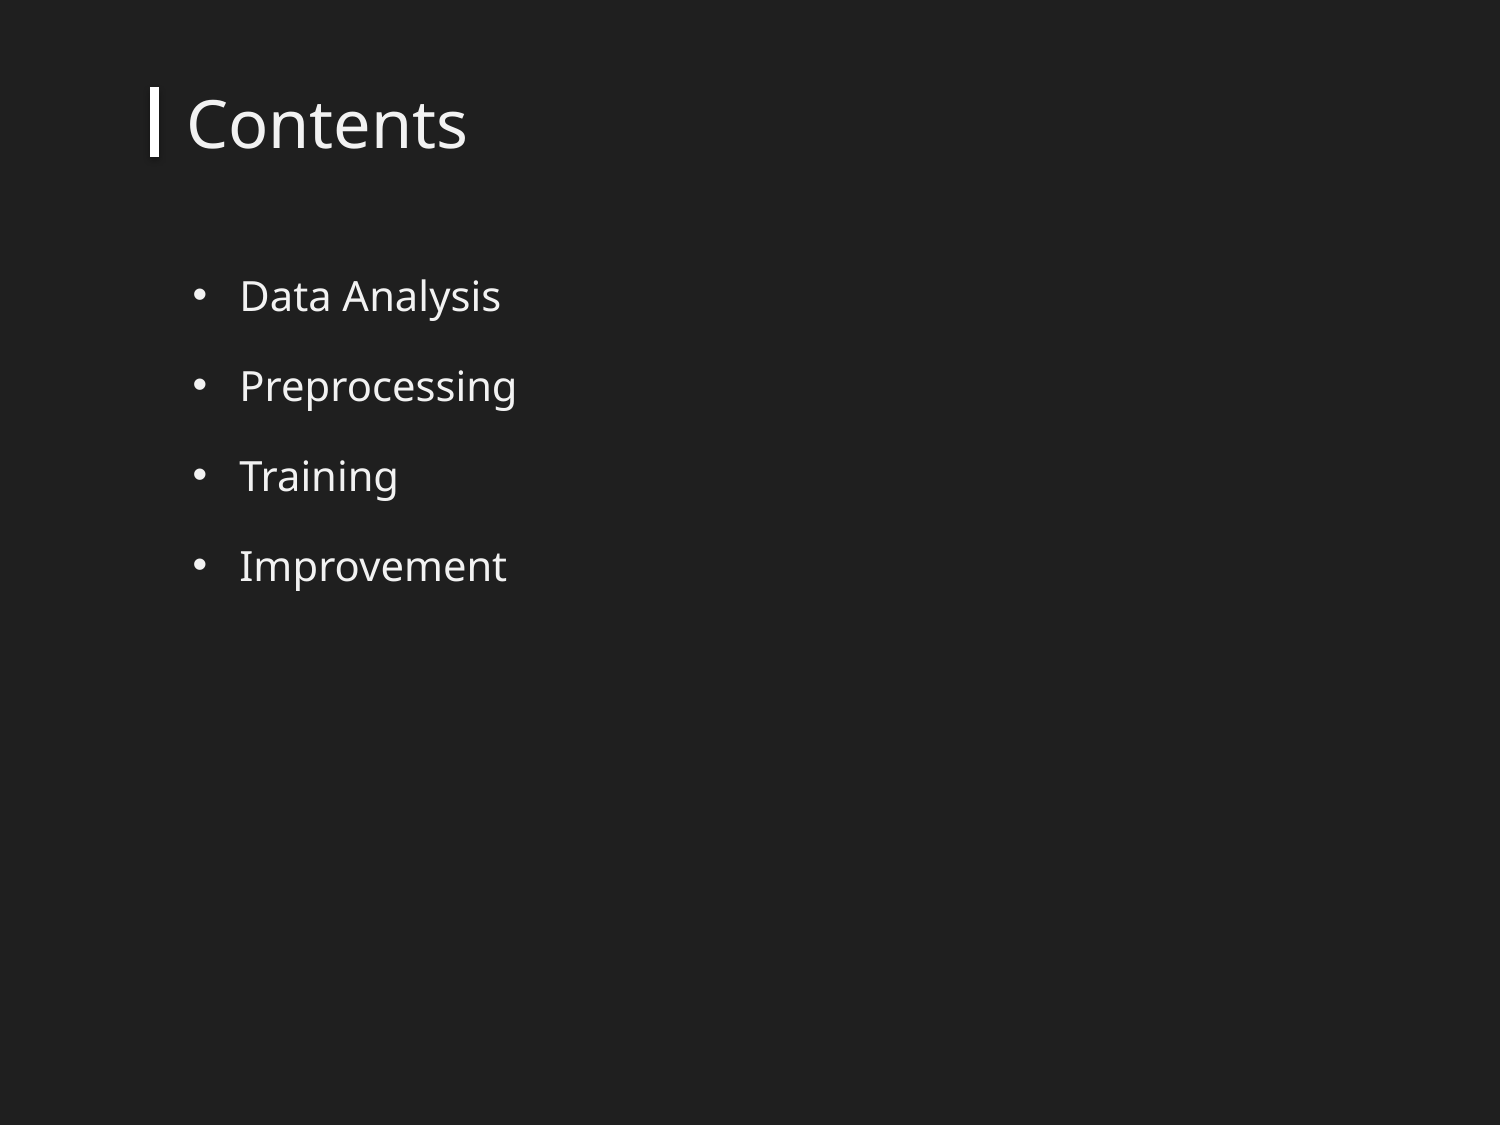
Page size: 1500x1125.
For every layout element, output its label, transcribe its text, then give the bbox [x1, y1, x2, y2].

text_box Data Analysis Preprocessing Training Improvement [177, 247, 1450, 597]
text_box Contents [171, 74, 484, 169]
